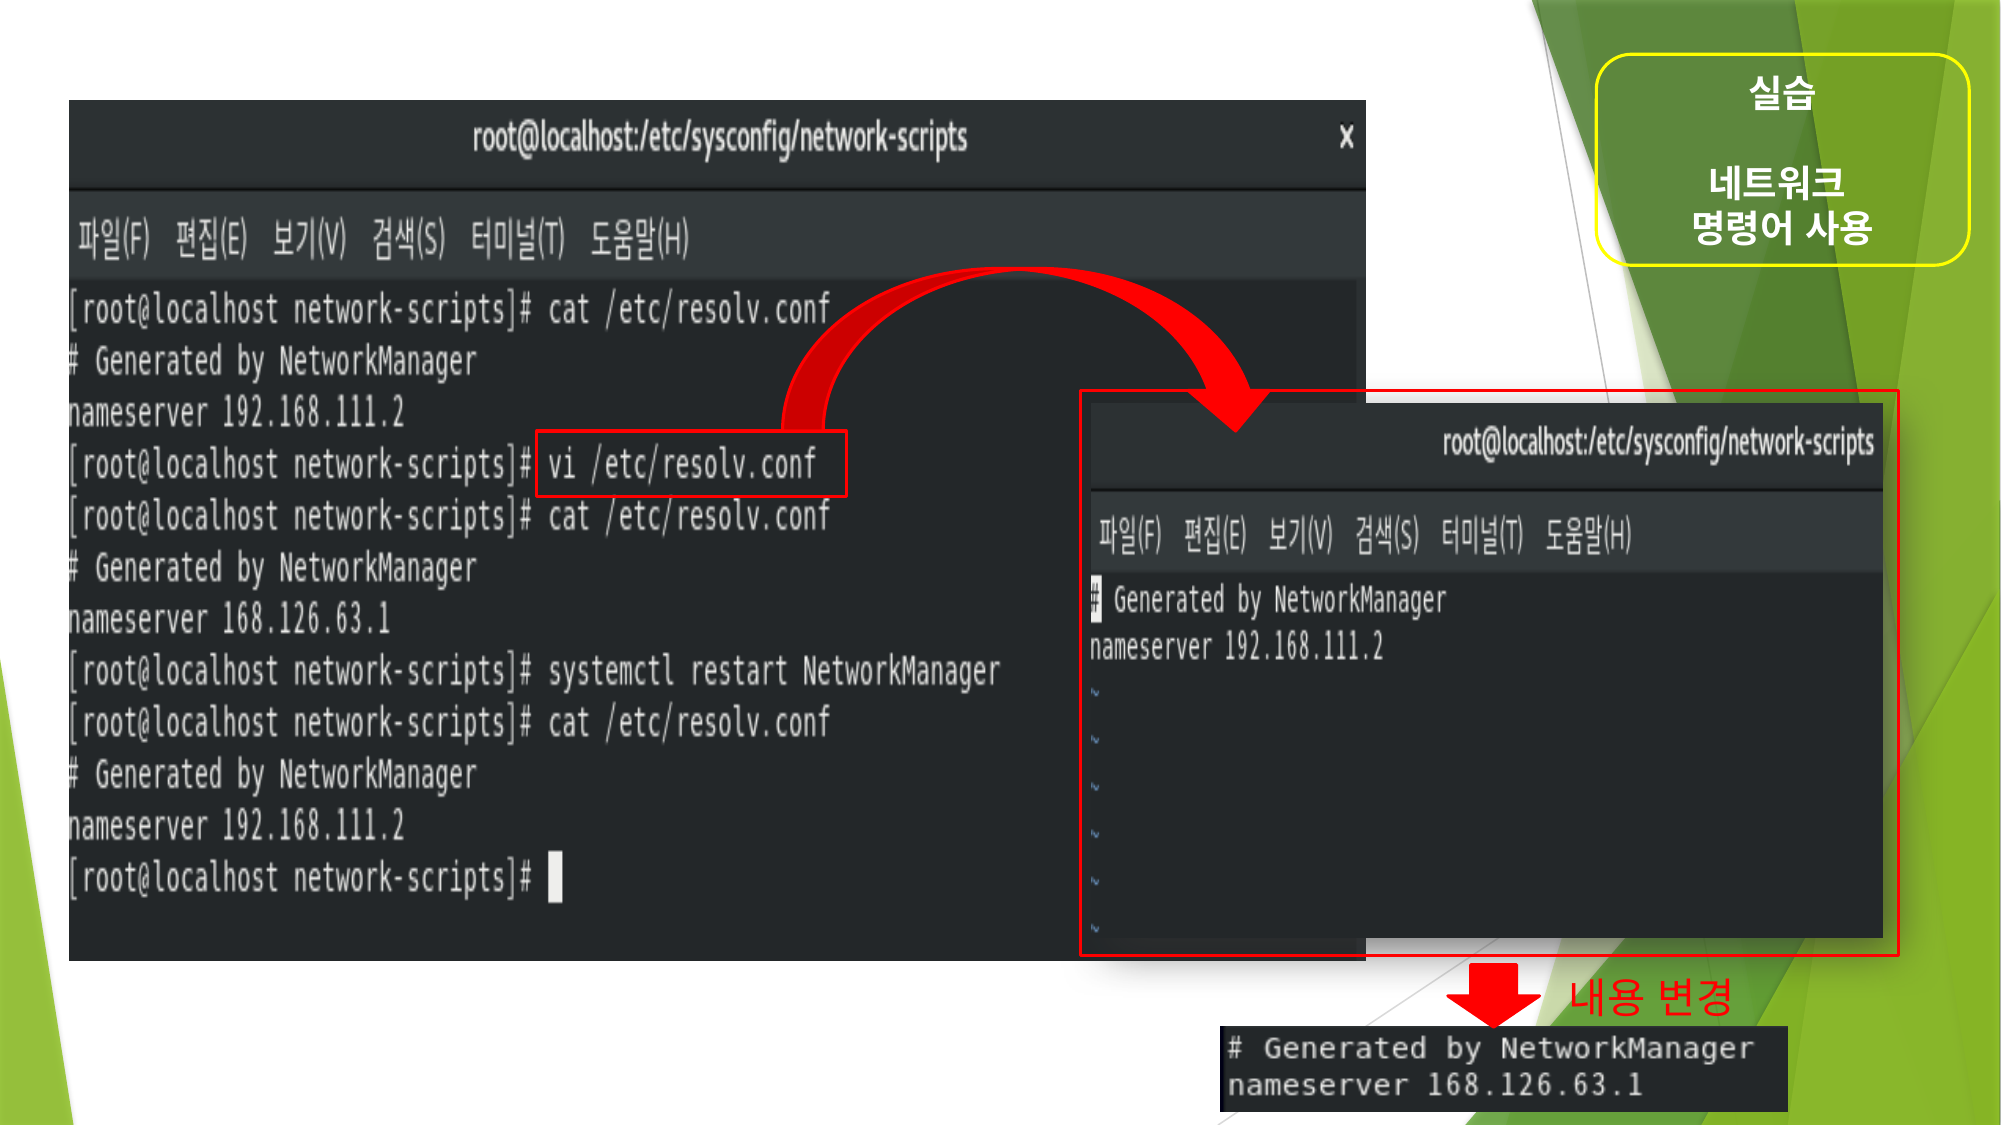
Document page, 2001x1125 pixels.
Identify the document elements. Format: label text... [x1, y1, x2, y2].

text_box [1446, 963, 1542, 1025]
text_box 실습 네트워크 명령어 사용 [1594, 52, 1971, 267]
text_box [1371, 389, 1900, 957]
picture [1220, 1026, 1788, 1113]
text_box 내용 변경 [1553, 962, 1786, 1026]
picture [68, 99, 1883, 962]
